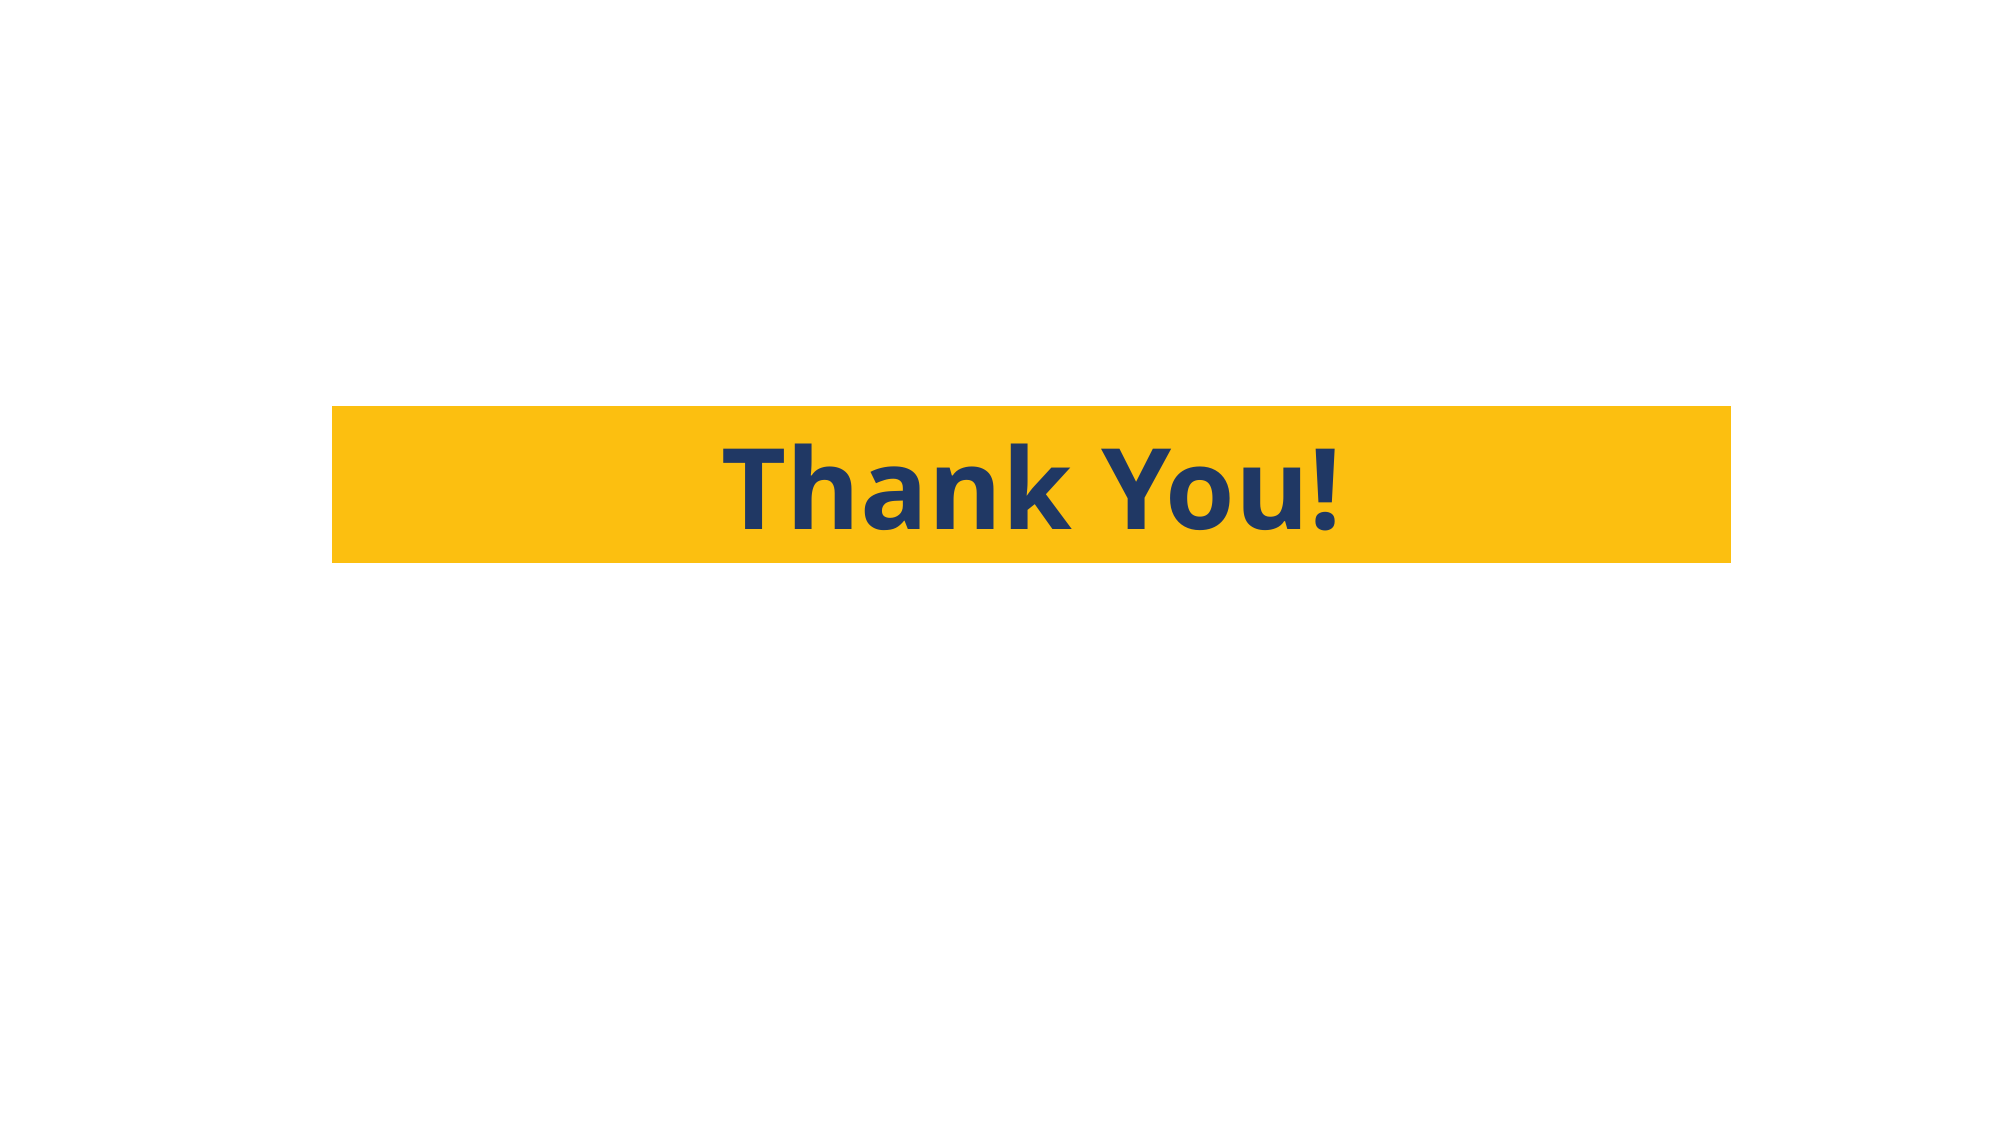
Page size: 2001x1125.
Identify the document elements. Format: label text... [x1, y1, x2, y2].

text_box Thank You! [332, 405, 1731, 563]
